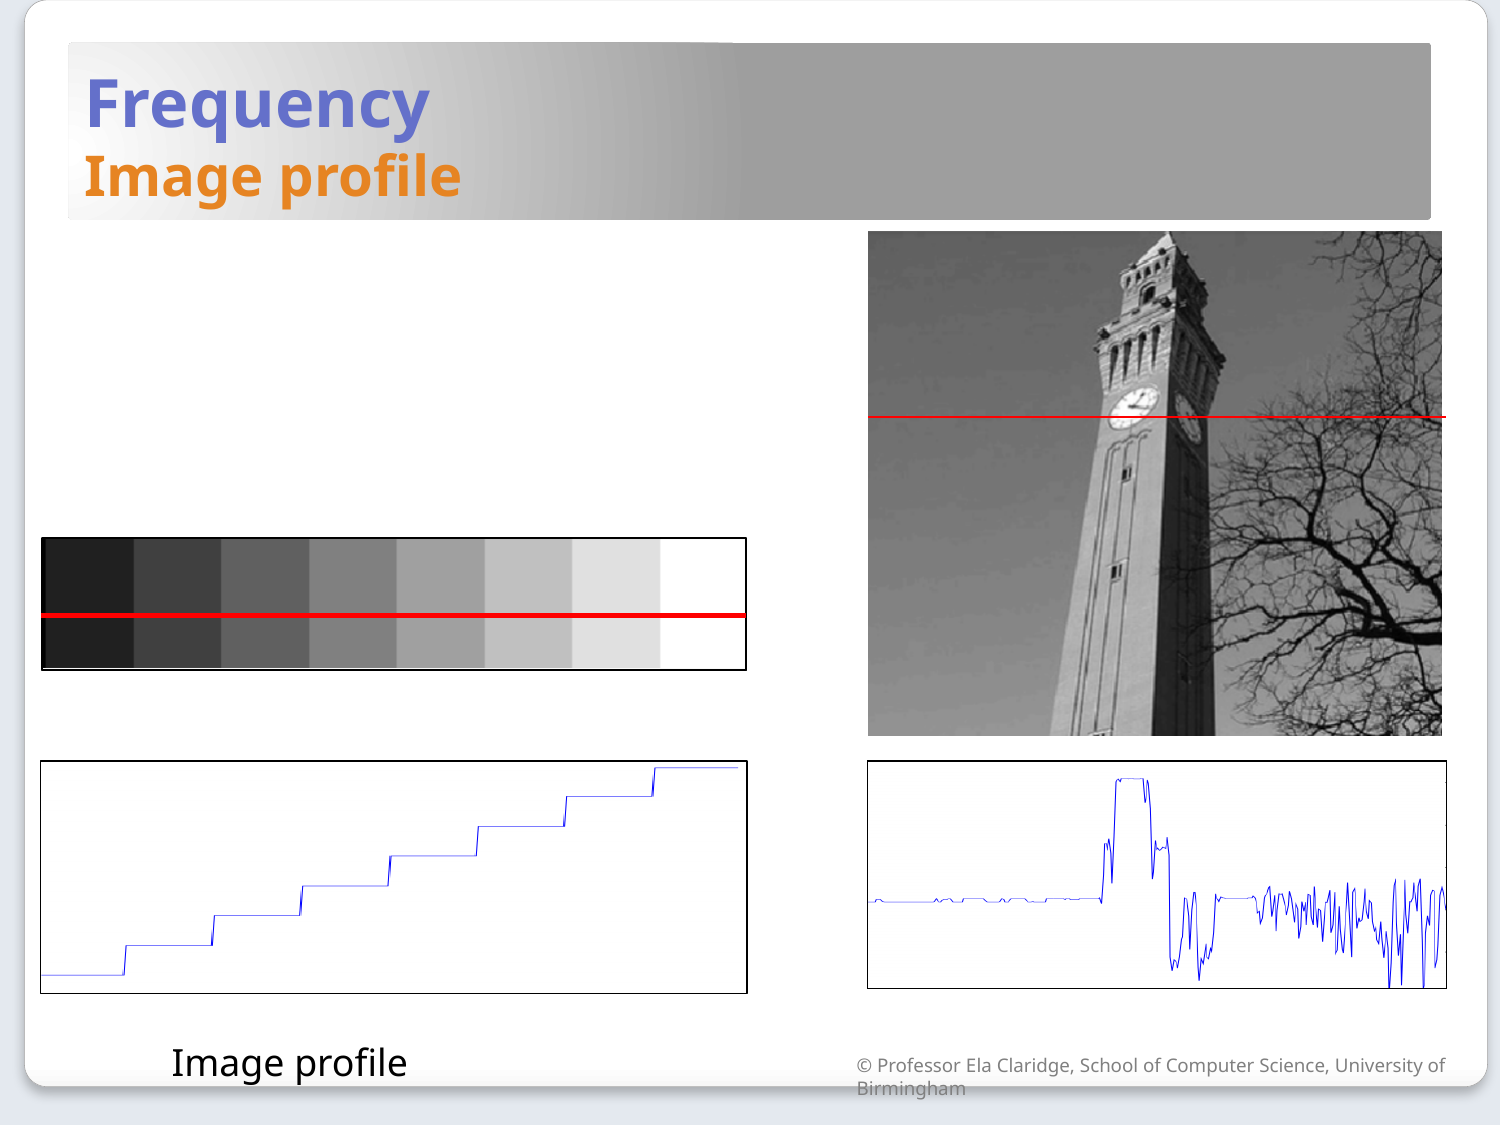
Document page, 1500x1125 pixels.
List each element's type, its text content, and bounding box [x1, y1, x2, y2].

title Frequency Image profile [76, 42, 1420, 216]
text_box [867, 231, 1447, 988]
text_box Image profile [164, 1031, 417, 1092]
picture [41, 537, 747, 615]
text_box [41, 615, 747, 993]
